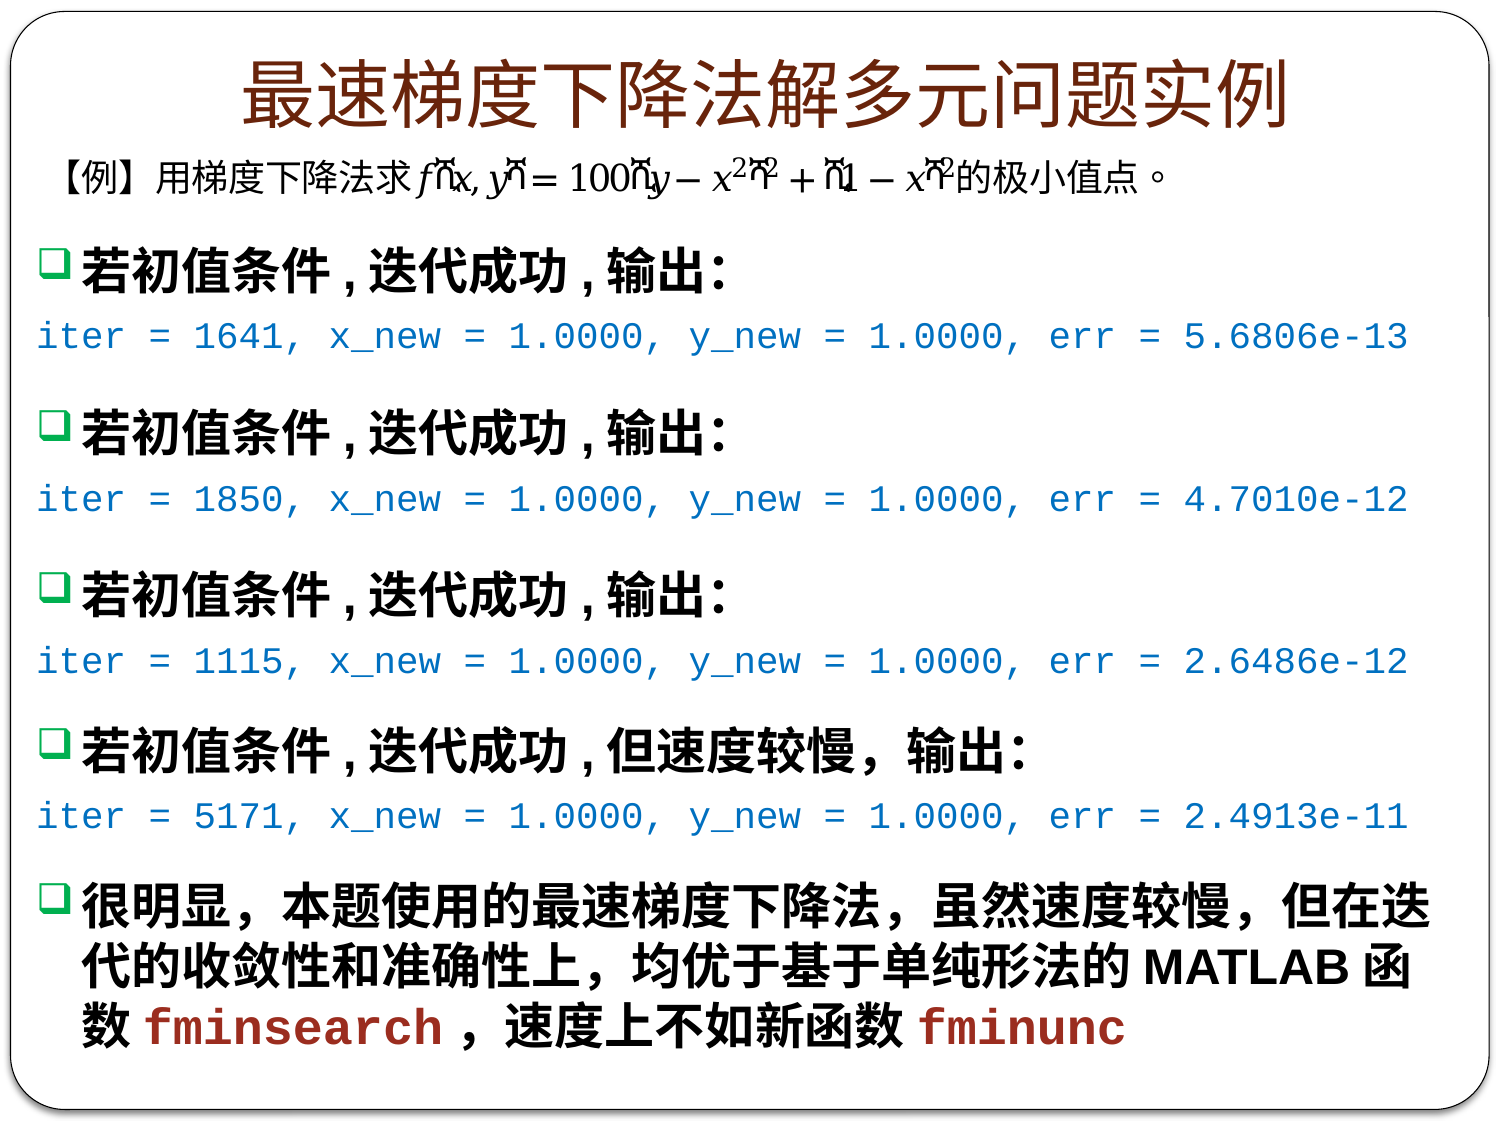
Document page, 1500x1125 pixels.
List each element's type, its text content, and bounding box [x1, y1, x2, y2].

text_box 很明显，本题使用的最速梯度下降法，虽然速度较慢，但在迭代的收敛性和准确性上，均优于基于单纯形法的MATLAB函数fminsearch，速度上不如新函数fminunc [21, 867, 1456, 1062]
title 最速梯度下降法解多元问题实例 [128, 0, 1404, 150]
picture [44, 152, 1500, 204]
